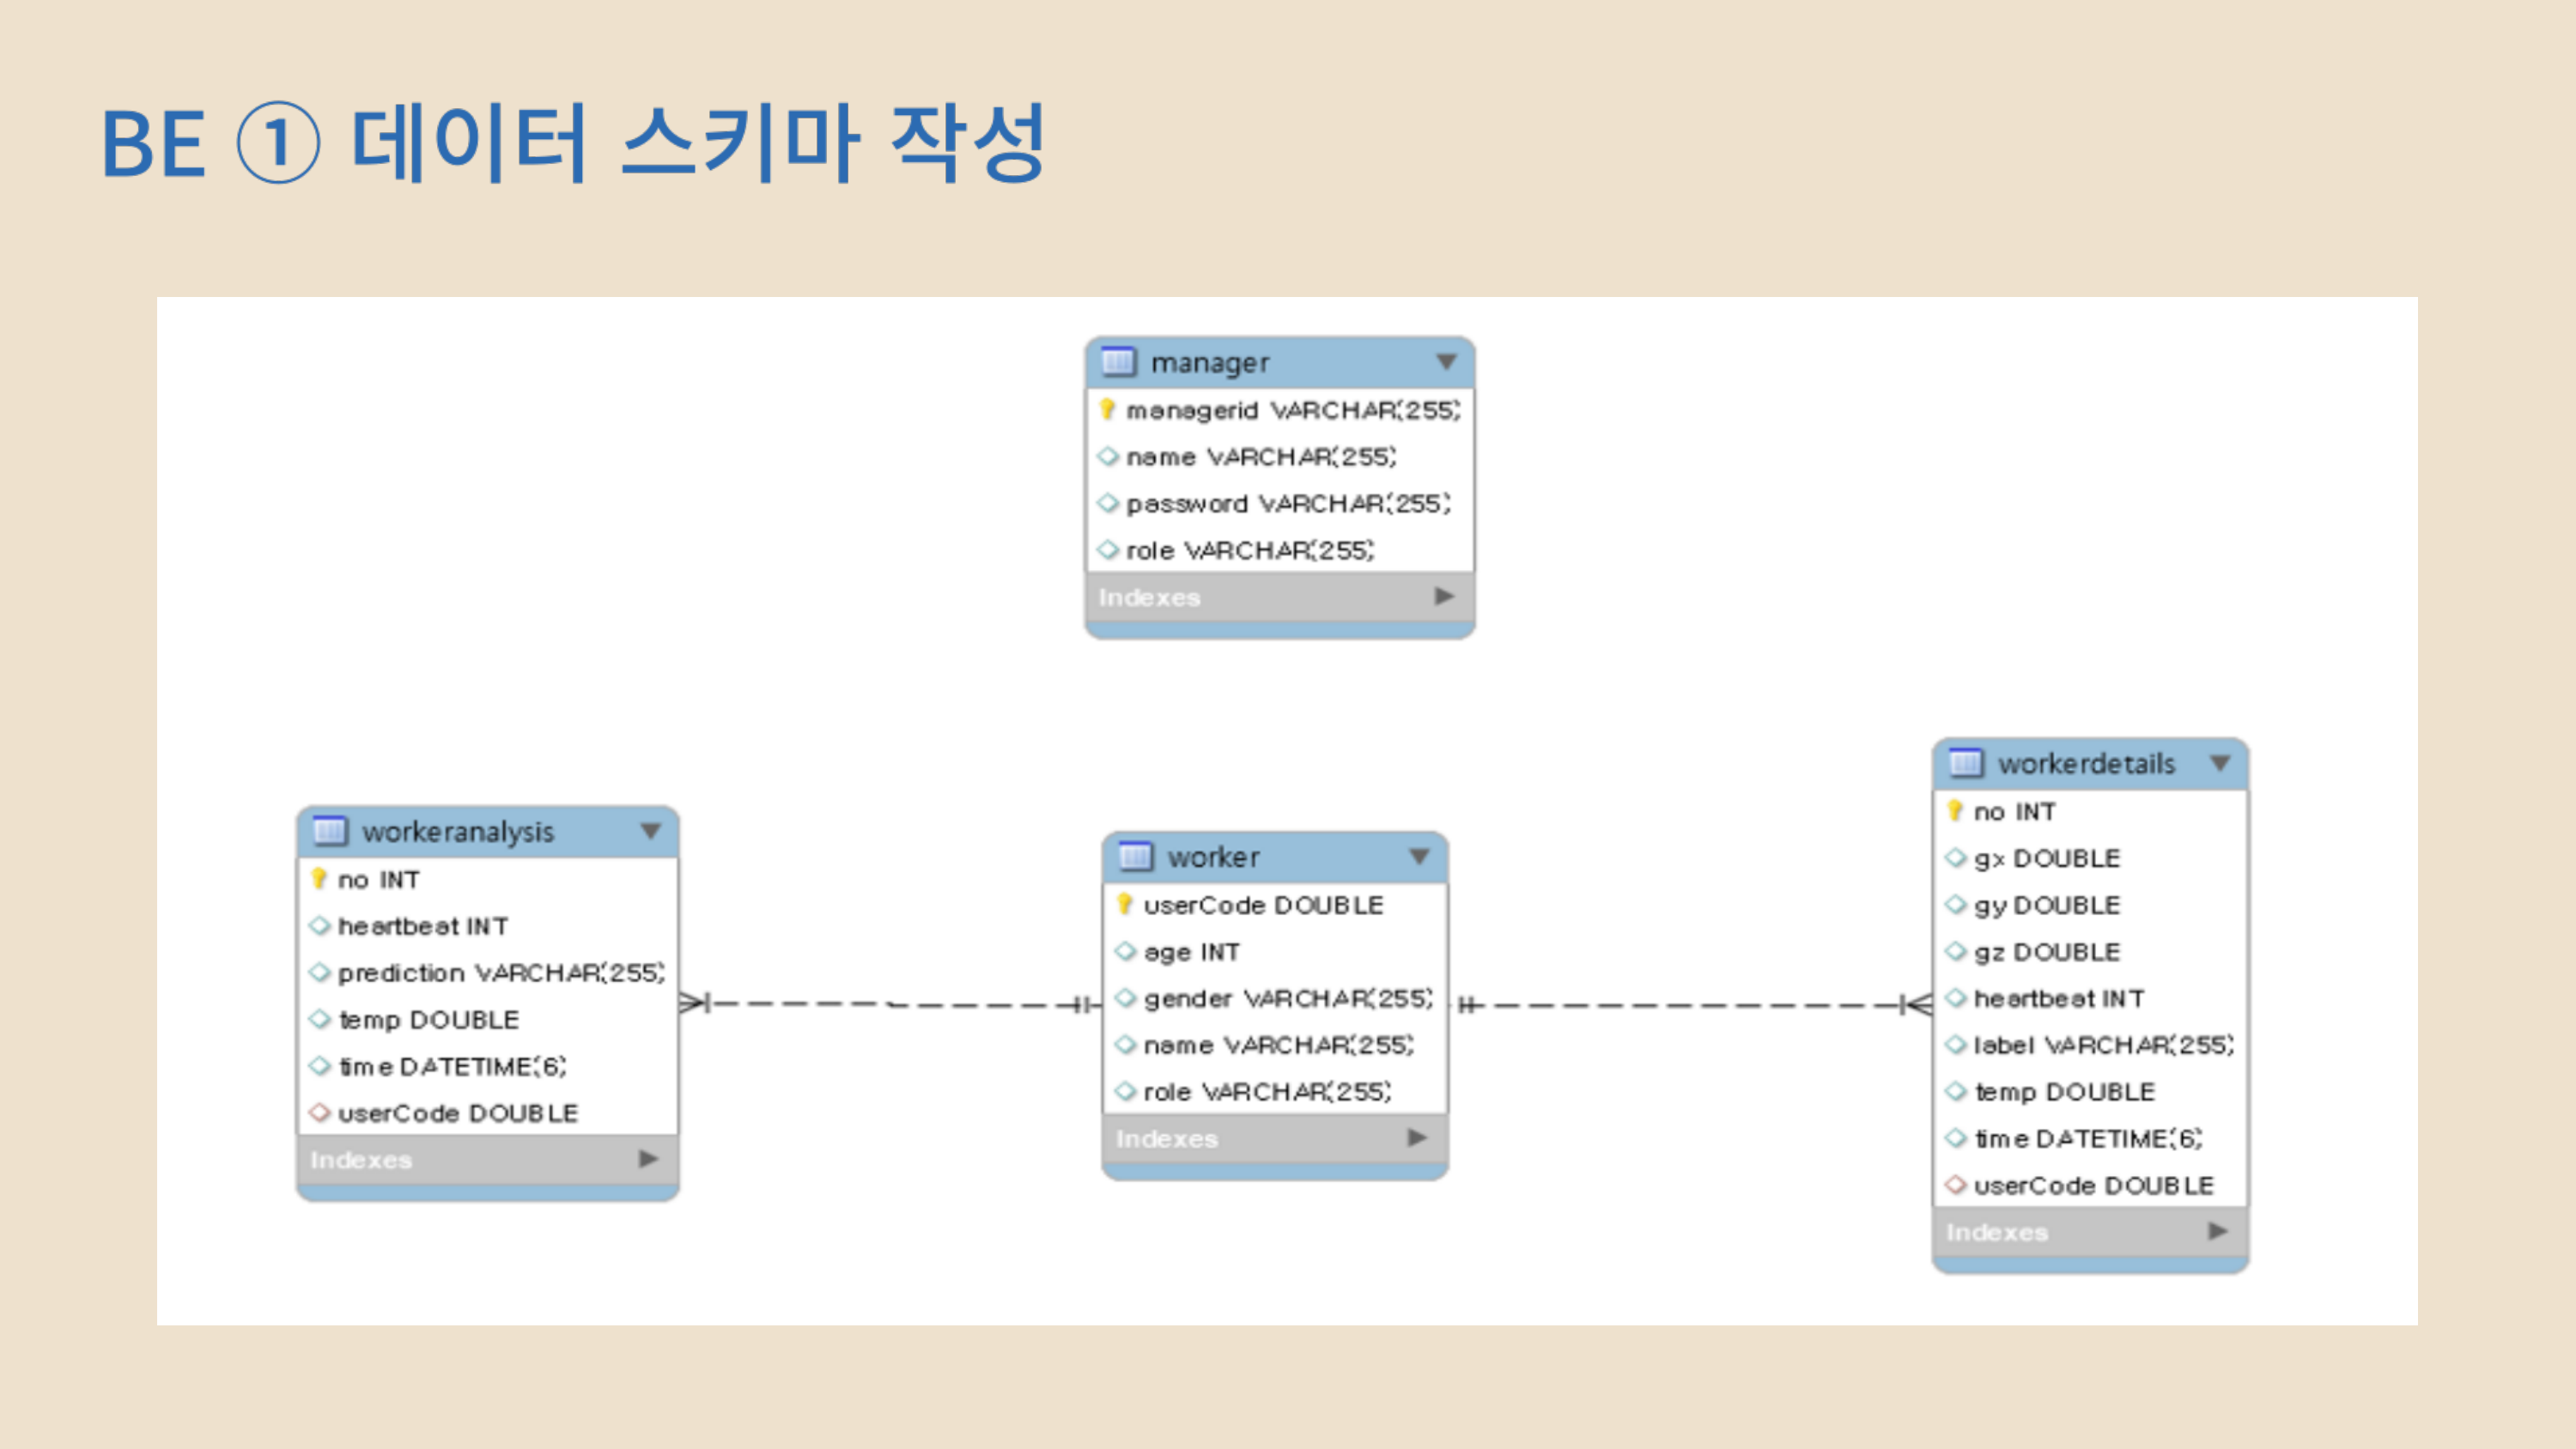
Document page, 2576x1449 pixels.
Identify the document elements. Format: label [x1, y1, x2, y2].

picture [63, 47, 1163, 291]
text_box [157, 296, 2419, 1326]
